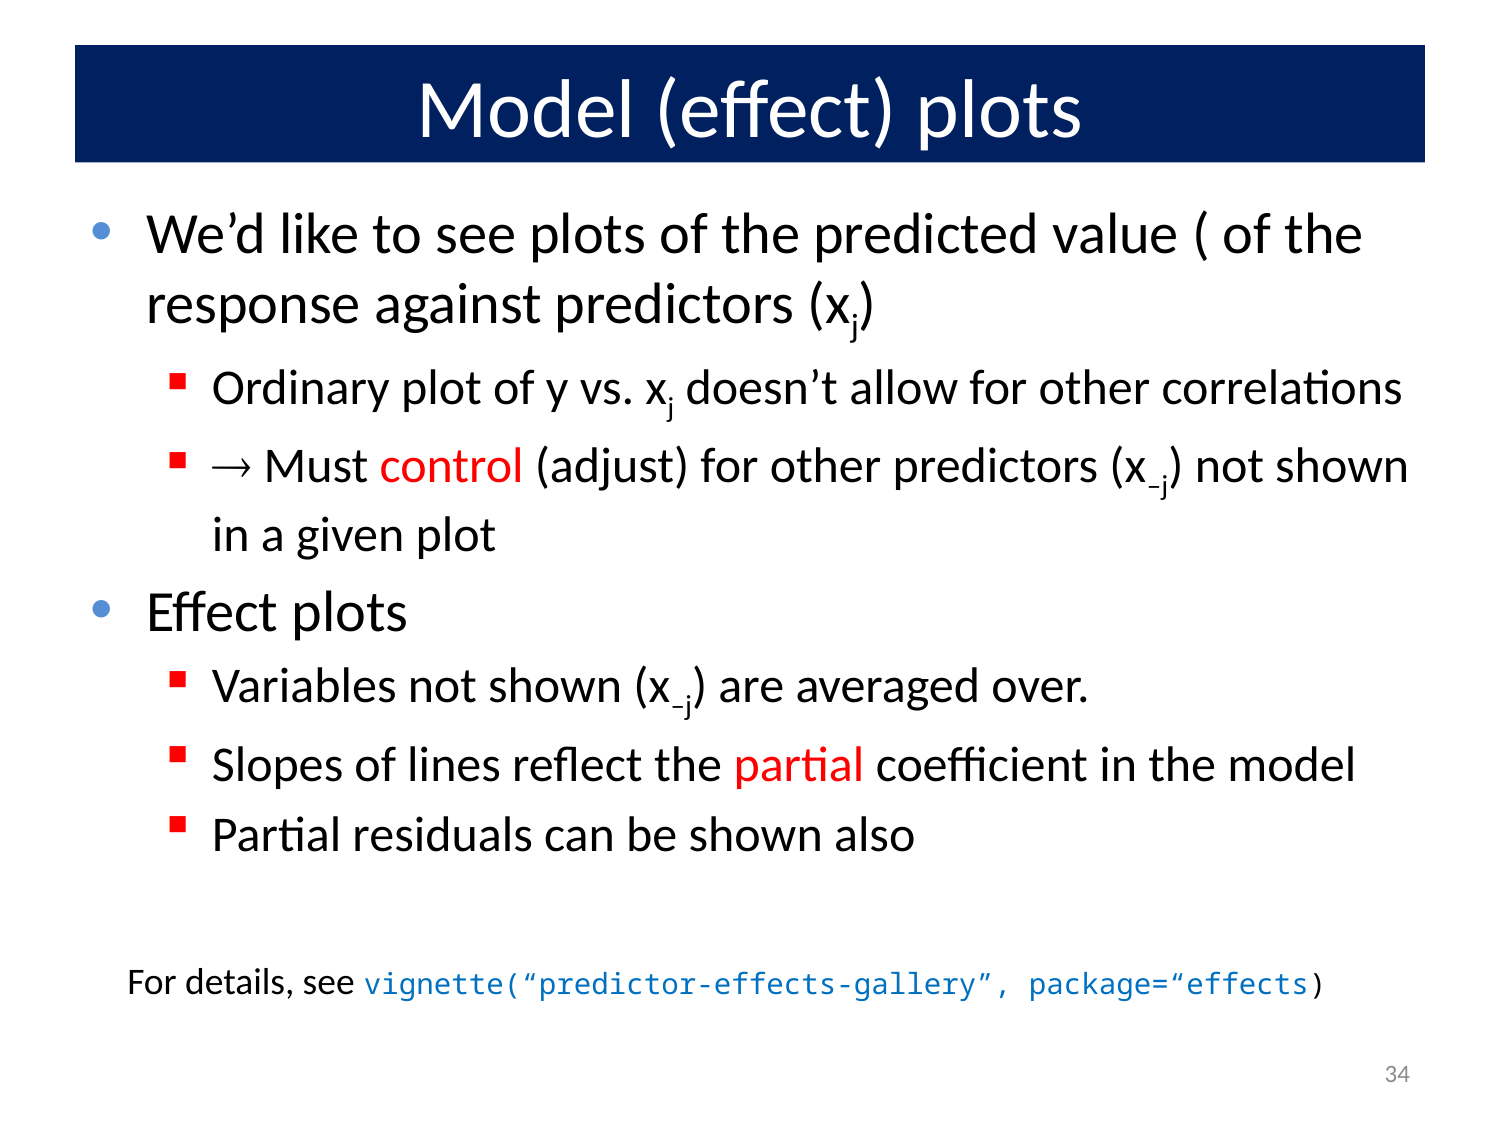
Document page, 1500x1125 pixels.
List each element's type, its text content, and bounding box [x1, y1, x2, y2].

text_box For details, see vignette(“predictor-effects-gallery”, package=“effects) [112, 949, 1375, 1010]
slide_number 34 [1074, 1042, 1425, 1103]
title Model (effect) plots [75, 45, 1425, 163]
